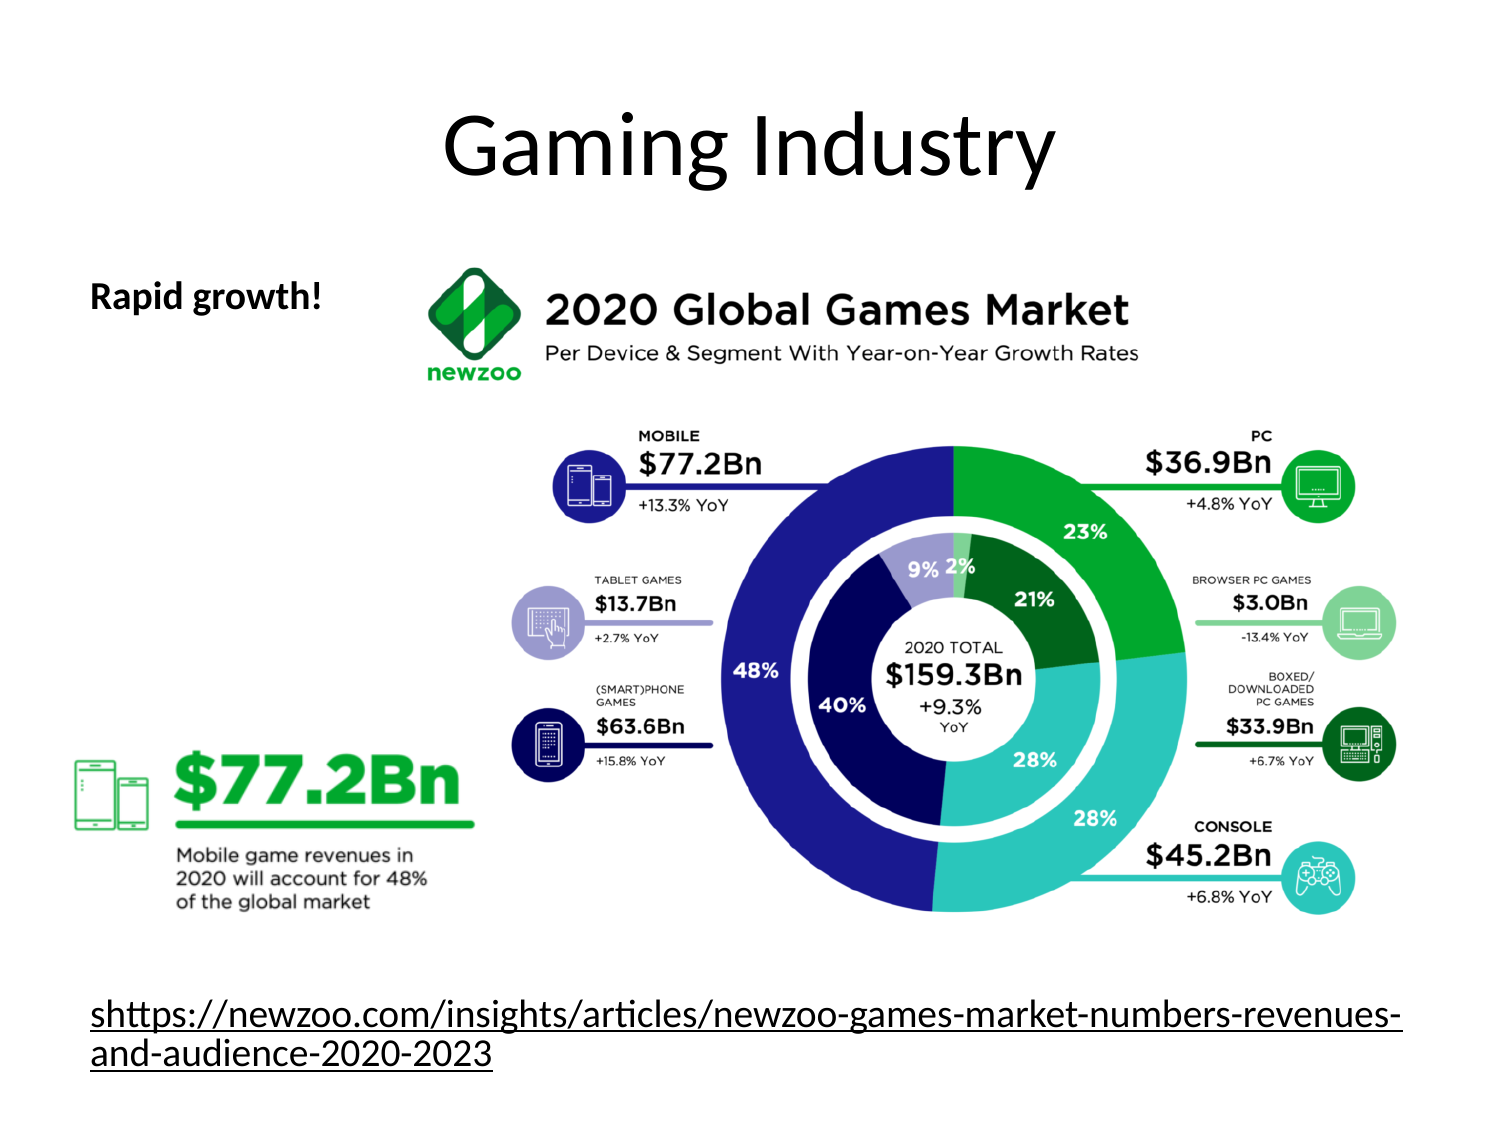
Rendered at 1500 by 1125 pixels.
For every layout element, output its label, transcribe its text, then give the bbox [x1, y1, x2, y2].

title Gaming Industry [75, 45, 1425, 233]
picture [62, 247, 1402, 937]
list Rapid growth! shttps://newzoo.com/insights/articles/newzoo-games-market-numbers-revenues-and-audience-2020-2023 [75, 262, 1425, 1100]
